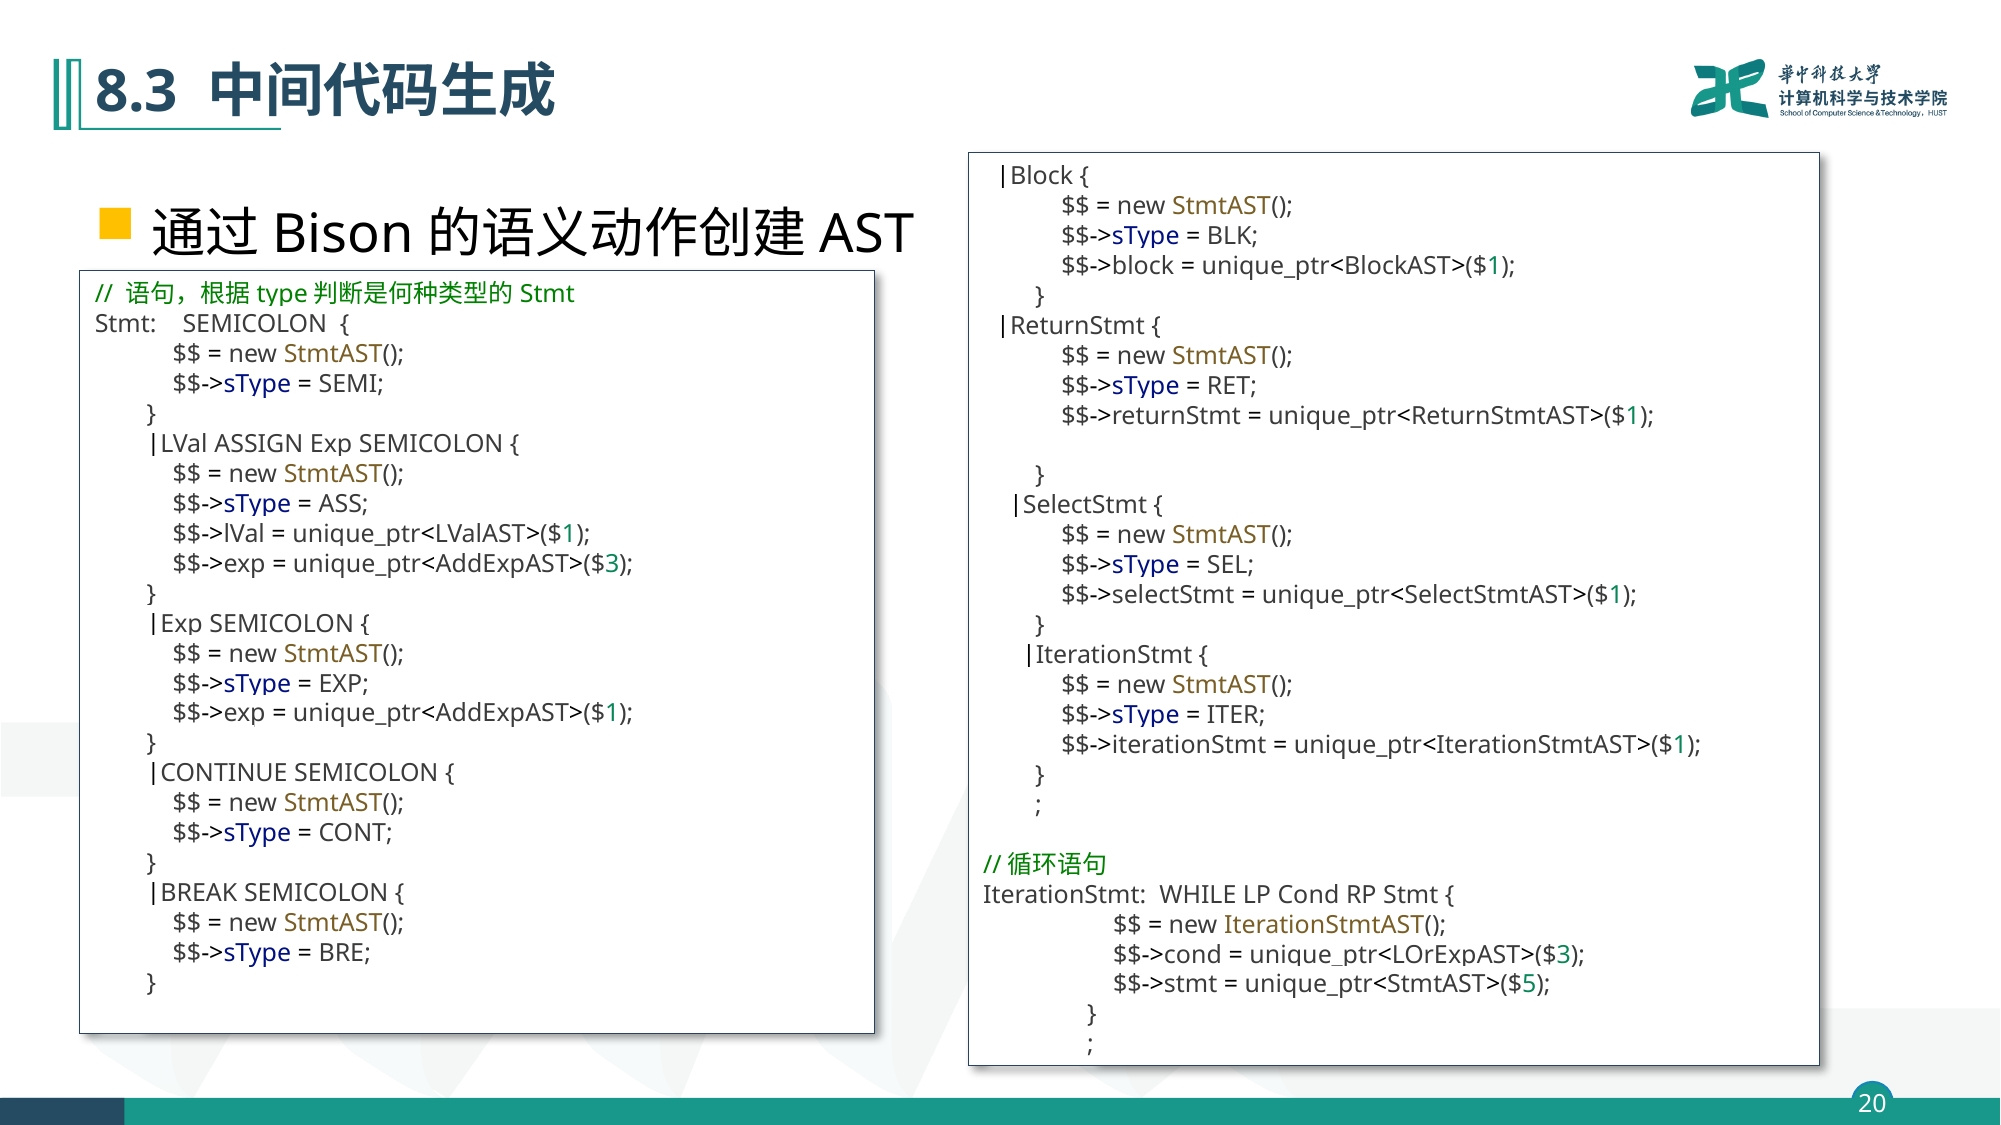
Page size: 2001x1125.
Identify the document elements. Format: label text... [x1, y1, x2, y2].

text_box // 语句，根据type判断是何种类型的Stmt Stmt: SEMICOLON { $$ = new StmtAST(); $$->sType = SEMI; } |LVal ASSIGN Exp SEMICOLON { $$ = new StmtAST(); $$->sType = ASS; $$->lVal = unique_ptr<LValAST>($1); $$->exp = unique_ptr<AddExpAST>($3); } |Exp SEMICOLON { $$ = new StmtAST(); $$->sType = EXP; $$->exp = unique_ptr<AddExpAST>($1); } |CONTINUE SEMICOLON { $$ = new StmtAST(); $$->sType = CONT; } |BREAK SEMICOLON { $$ = new StmtAST(); $$->sType = BRE; } [79, 270, 875, 1034]
title 8.3 中间代码生成 [80, 42, 1805, 144]
list 通过Bison的语义动作创建AST [80, 157, 968, 274]
picture [1805, 59, 1947, 118]
text_box |Block { $$ = new StmtAST(); $$->sType = BLK; $$->block = unique_ptr<BlockAST>($1); } |ReturnStmt { $$ = new StmtAST(); $$->sType = RET; $$->returnStmt = unique_ptr<ReturnStmtAST>($1); } |SelectStmt { $$ = new StmtAST(); $$->sType = SEL; $$->selectStmt = unique_ptr<SelectStmtAST>($1); } |IterationStmt { $$ = new StmtAST(); $$->sType = ITER; $$->iterationStmt = unique_ptr<IterationStmtAST>($1); } ; //循环语句 IterationStmt: WHILE LP Cond RP Stmt { $$ = new IterationStmtAST(); $$->cond = unique_ptr<LOrExpAST>($3); $$->stmt = unique_ptr<StmtAST>($5); } ; [968, 152, 1820, 1066]
